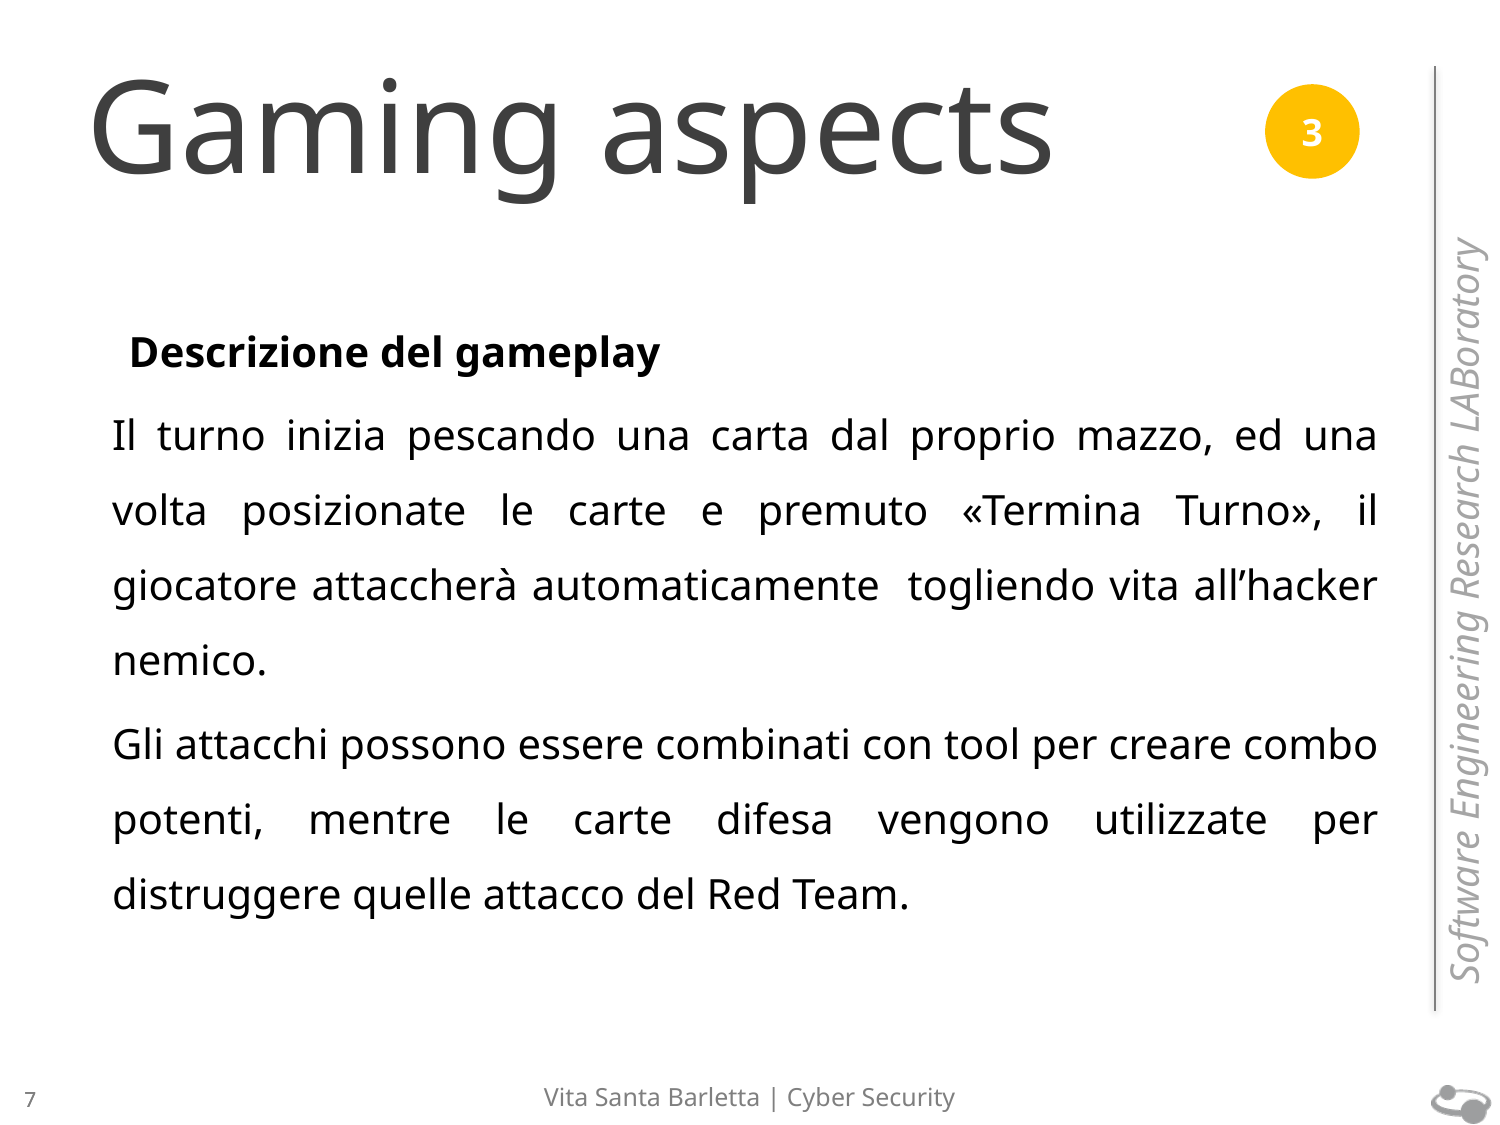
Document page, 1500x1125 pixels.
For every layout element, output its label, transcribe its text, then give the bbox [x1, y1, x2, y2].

text_box Gaming aspects [71, 19, 1152, 244]
picture [1427, 1082, 1495, 1125]
text_box 3 [1265, 84, 1360, 179]
text_box Descrizione del gameplay Il turno inizia pescando una carta dal proprio mazzo, ed una volta posizionate le carte e premuto «Termina Turno», il giocatore attaccherà automaticamente togliendo vita all’hacker nemico. Gli attacchi possono essere combinati con tool per creare combo potenti, mentre le carte difesa vengono utilizzate per distruggere quelle attacco del Red Team. [97, 293, 1394, 1024]
